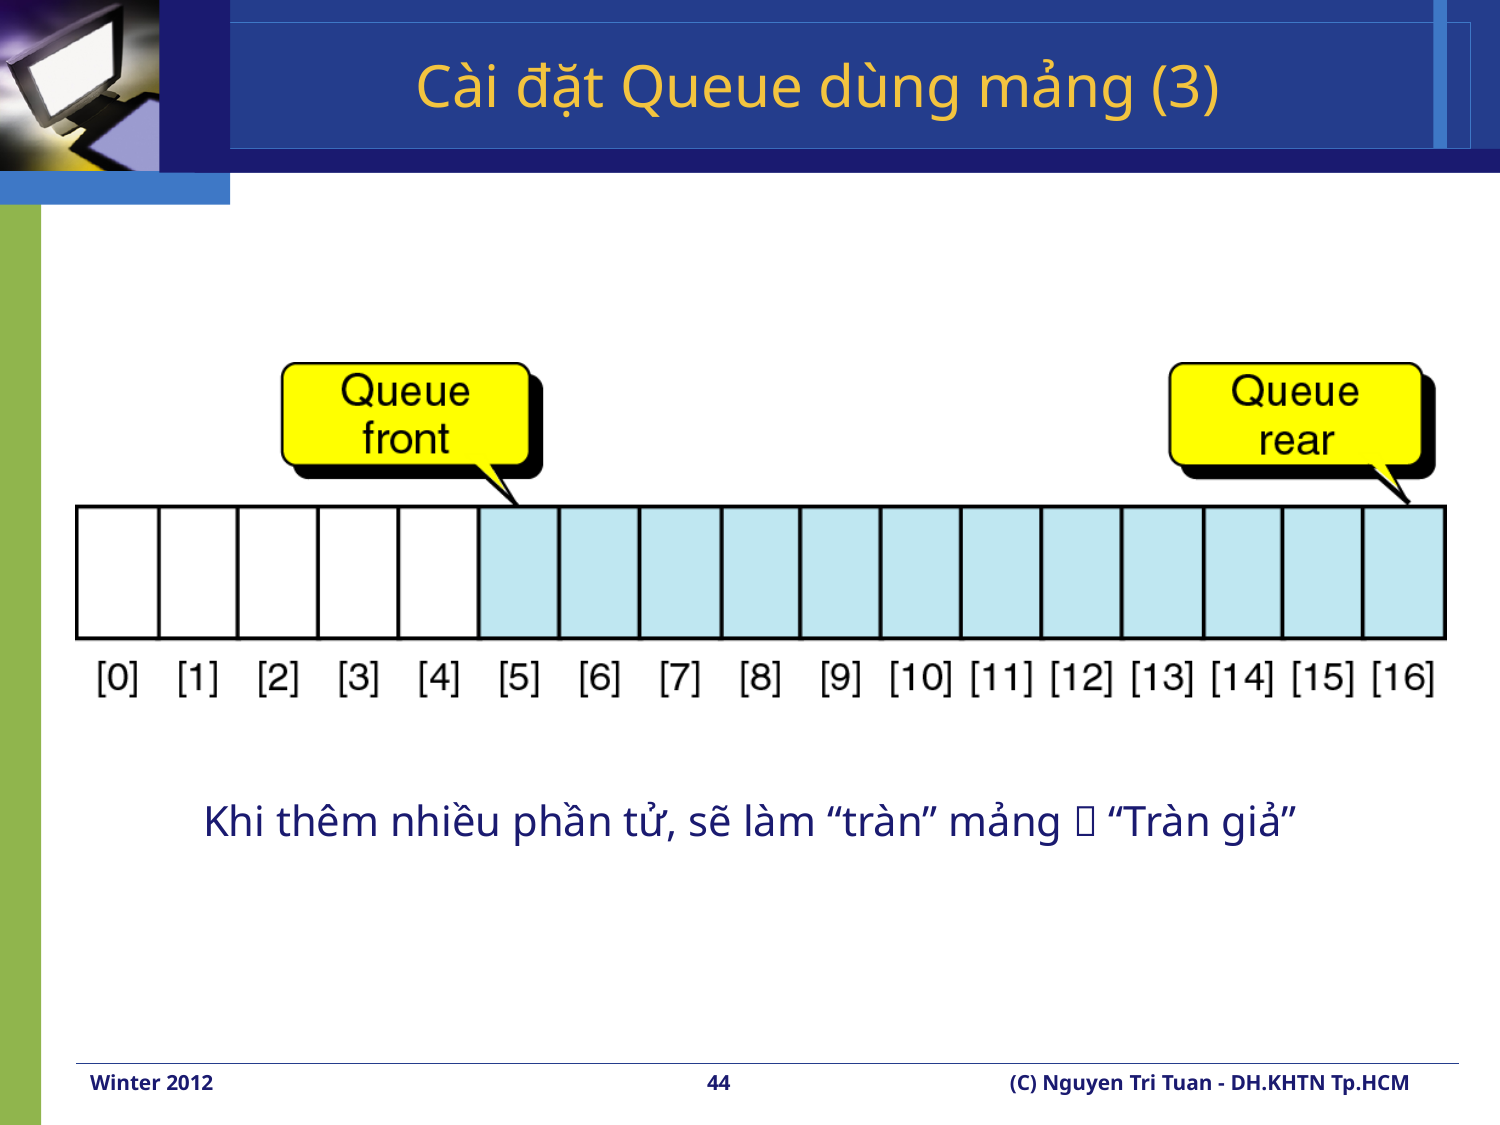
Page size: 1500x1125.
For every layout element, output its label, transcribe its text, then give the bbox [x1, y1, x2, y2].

slide_number Winter 2012 [74, 1062, 426, 1125]
footer (C) Nguyen Tri Tuan - DH.KHTN Tp.HCM [887, 1062, 1426, 1125]
picture [0, 0, 159, 171]
list Khi thêm nhiều phần tử, sẽ làm “tràn” mảng  “Tràn giả” [75, 787, 1425, 911]
picture [74, 362, 1447, 700]
title Cài đặt Queue dùng mảng (3) [172, 38, 1463, 131]
slide_number 44 [599, 1062, 838, 1125]
